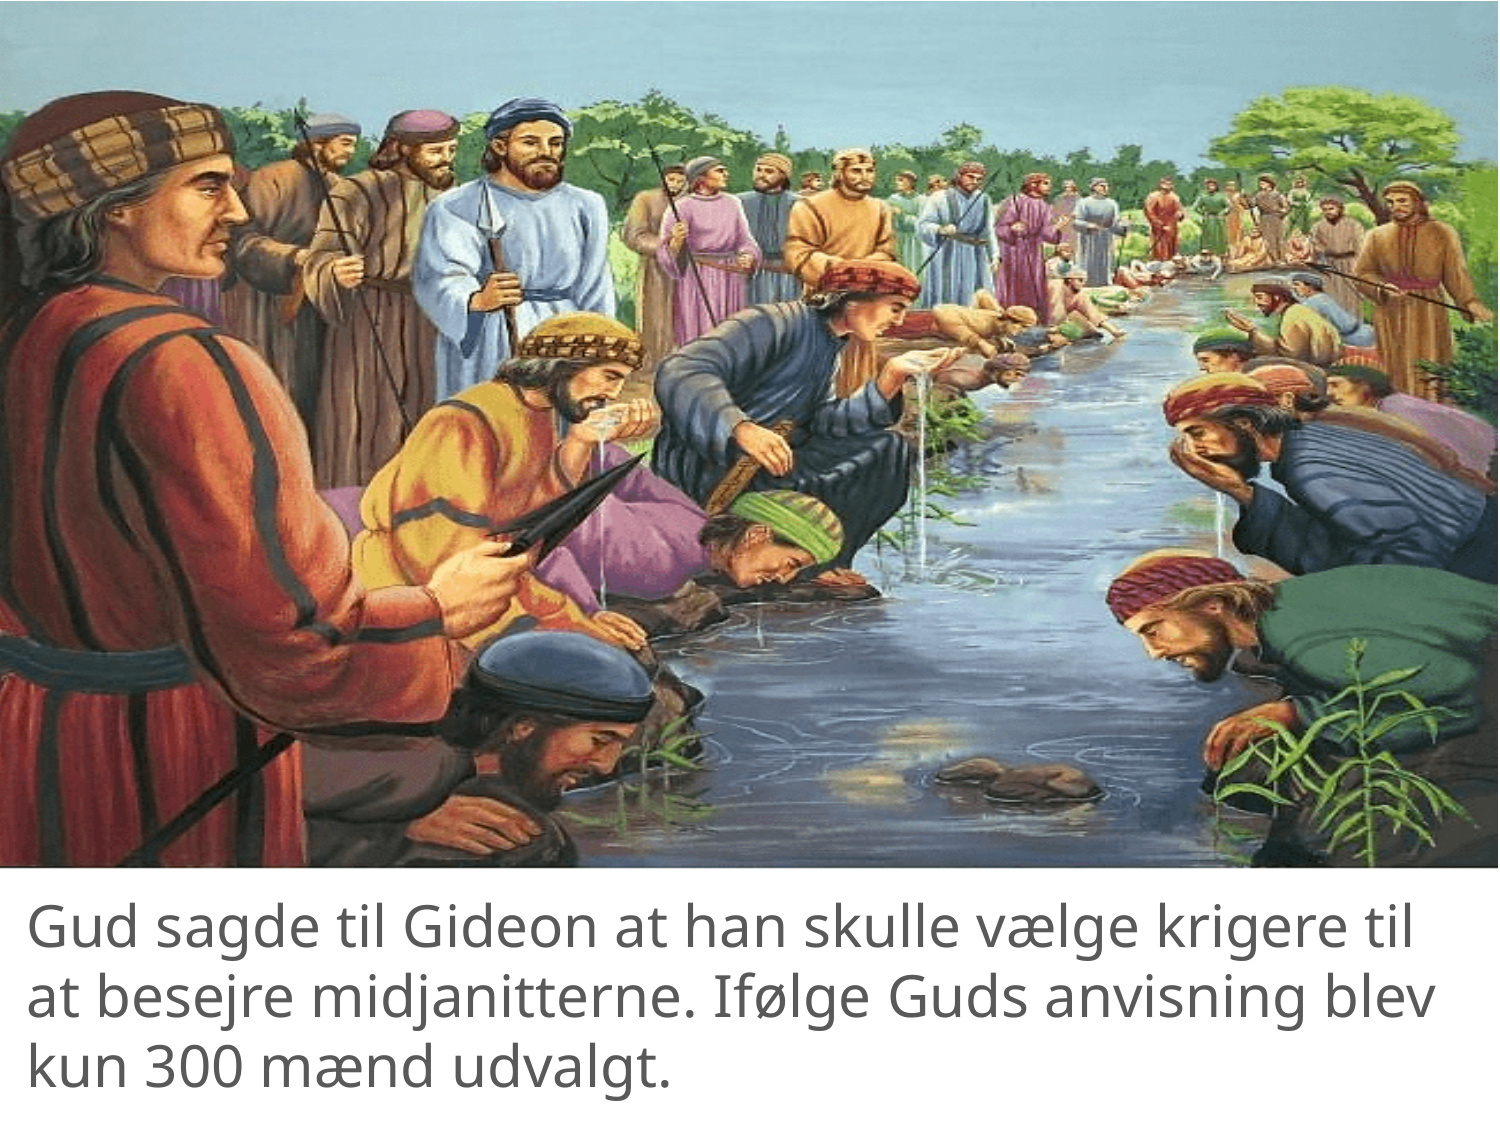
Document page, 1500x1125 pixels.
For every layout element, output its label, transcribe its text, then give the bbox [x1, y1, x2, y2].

text_box Gud sagde til Gideon at han skulle vælge krigere til at besejre midjanitterne. Ifølge Guds anvisning blev kun 300 mænd udvalgt. [11, 881, 1498, 1107]
picture [0, 1, 1498, 870]
